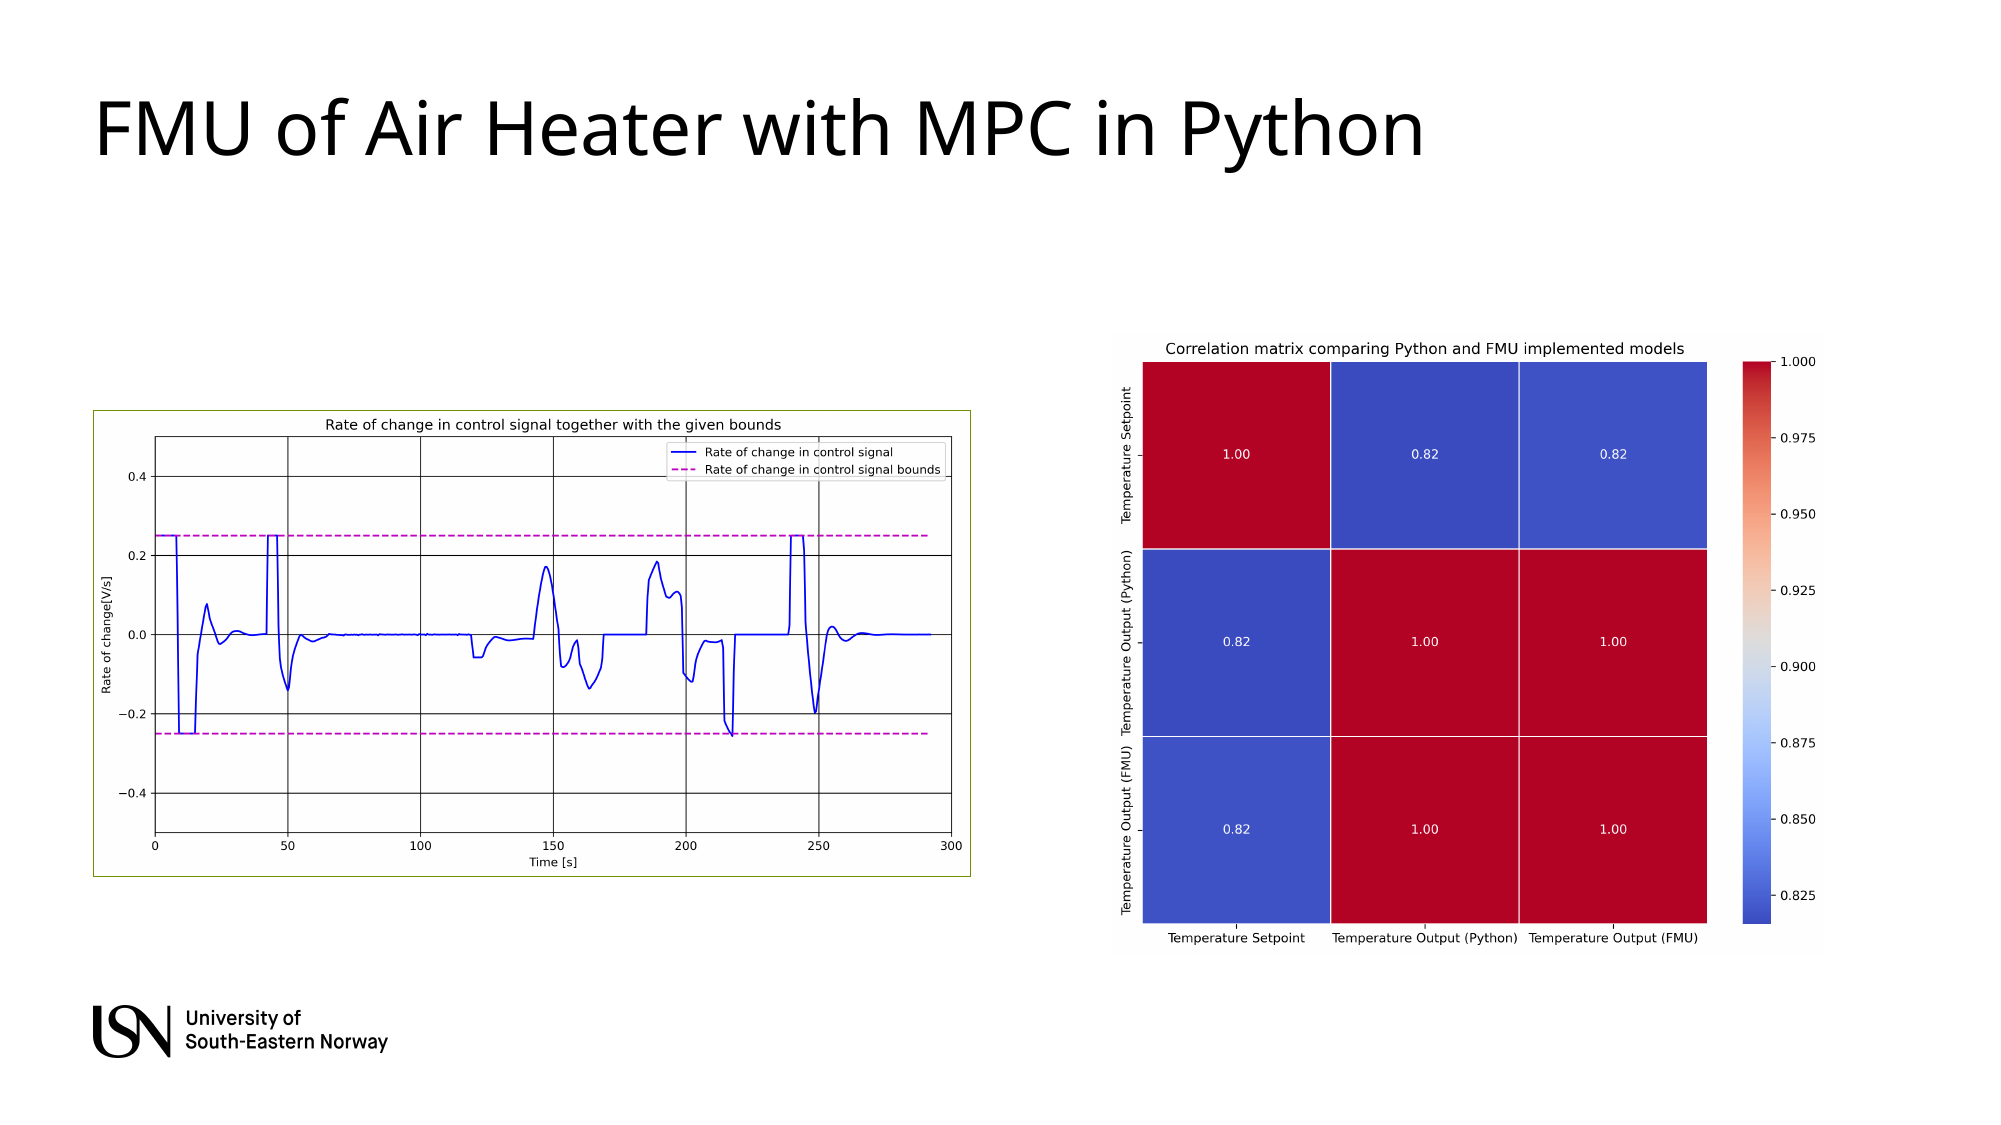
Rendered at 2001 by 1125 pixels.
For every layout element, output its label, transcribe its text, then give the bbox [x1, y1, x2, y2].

picture [93, 1005, 388, 1058]
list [93, 410, 971, 877]
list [1112, 333, 1825, 954]
title FMU of Air Heater with MPC in Python [93, 83, 1595, 260]
